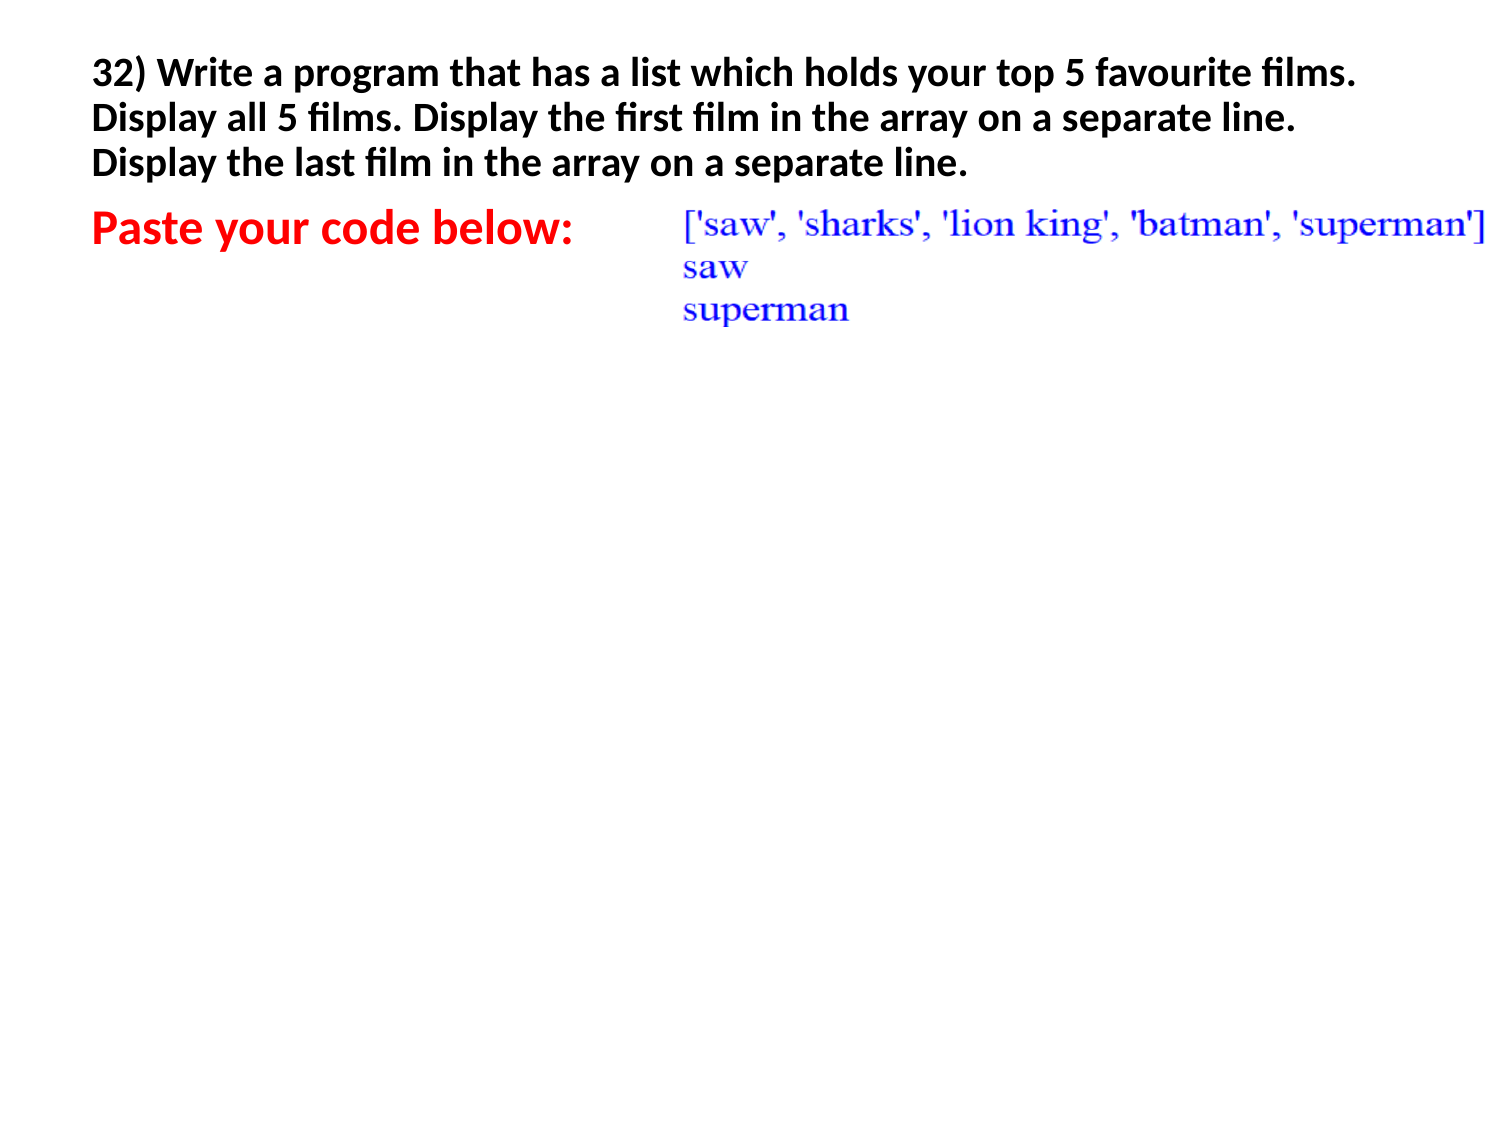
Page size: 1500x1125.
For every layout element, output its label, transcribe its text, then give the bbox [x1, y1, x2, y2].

list 32) Write a program that has a list which holds your top 5 favourite films. Display all 5 films. Display the first film in the array on a separate line. Display the last film in the array on a separate line. Paste your code below: [76, 42, 1427, 786]
picture [679, 203, 1495, 327]
